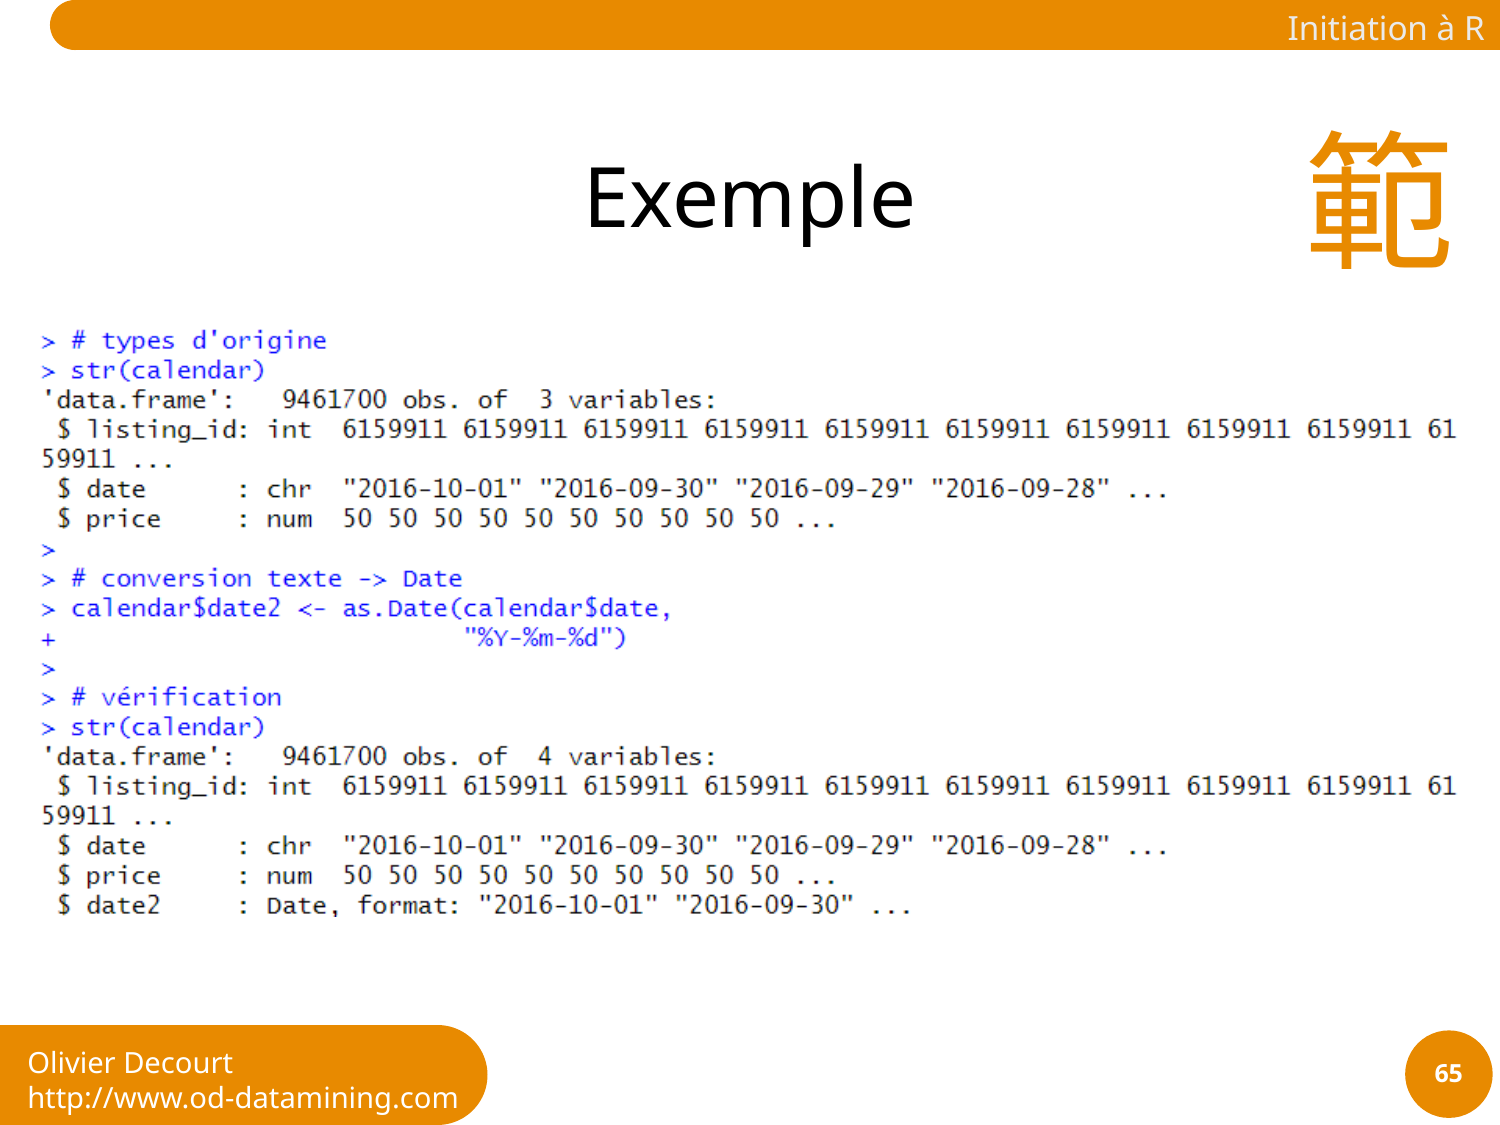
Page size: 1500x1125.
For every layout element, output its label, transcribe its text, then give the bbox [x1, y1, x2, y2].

text_box 範 [1289, 100, 1470, 296]
picture [37, 327, 1462, 918]
title Exemple [112, 99, 1388, 288]
